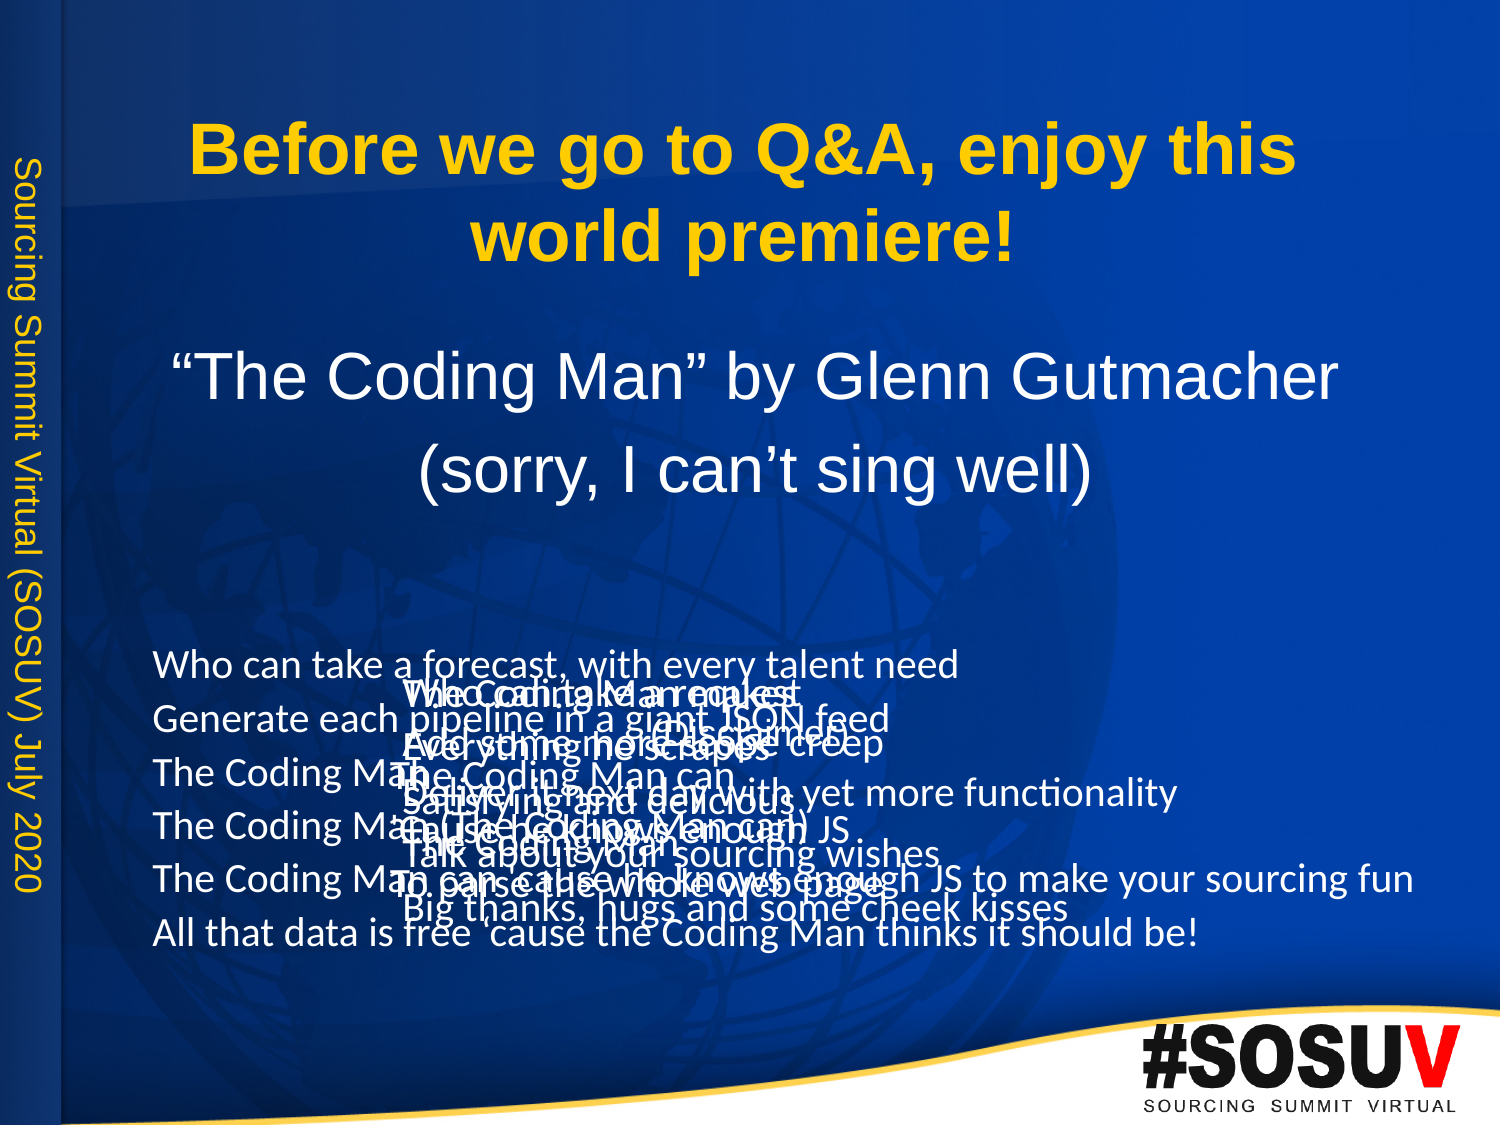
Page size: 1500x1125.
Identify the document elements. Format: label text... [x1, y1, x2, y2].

subtitle “The Coding Man” by Glenn Gutmacher (sorry, I can’t sing well) [137, 324, 1376, 626]
picture [0, 0, 1500, 1125]
text_box Who can take a forecast, with every talent need Generate each pipeline in a giant JSON feed The Coding Man The Coding Man (The Coding Man can) The Coding Man can 'cause he knows enough JS to make your sourcing fun All that data is free ‘cause the Coding Man thinks it should be! [137, 626, 1450, 963]
text_box (Disclaimer) [599, 701, 900, 762]
title Before we go to Q&A, enjoy this world premiere! [137, 24, 1351, 324]
